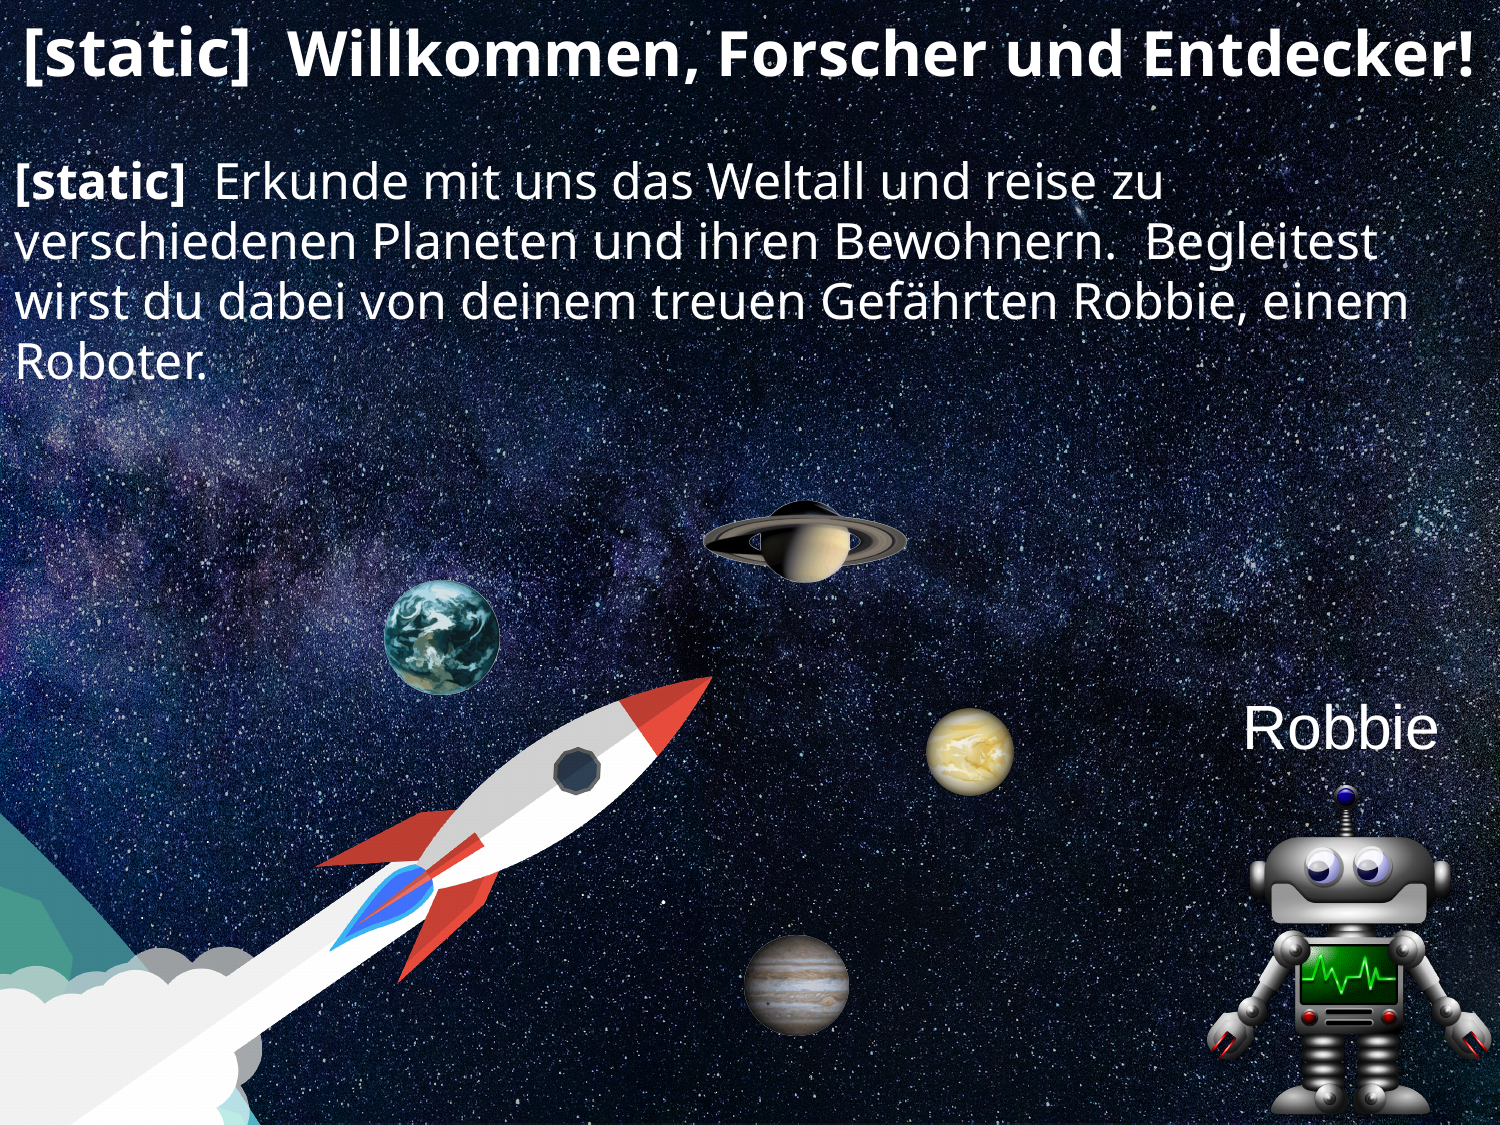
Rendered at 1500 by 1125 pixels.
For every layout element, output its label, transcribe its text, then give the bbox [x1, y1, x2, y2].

picture [0, 490, 1500, 1125]
text_box Robbie [1227, 679, 1456, 769]
text_box [static] Willkommen, Forscher und Entdecker! [static] Erkunde mit uns das Weltall und reise zu verschiedenen Planeten und ihren Bewohnern. Begleitest wirst du dabei von deinem treuen Gefährten Robbie, einem Roboter. [0, 2, 1500, 517]
